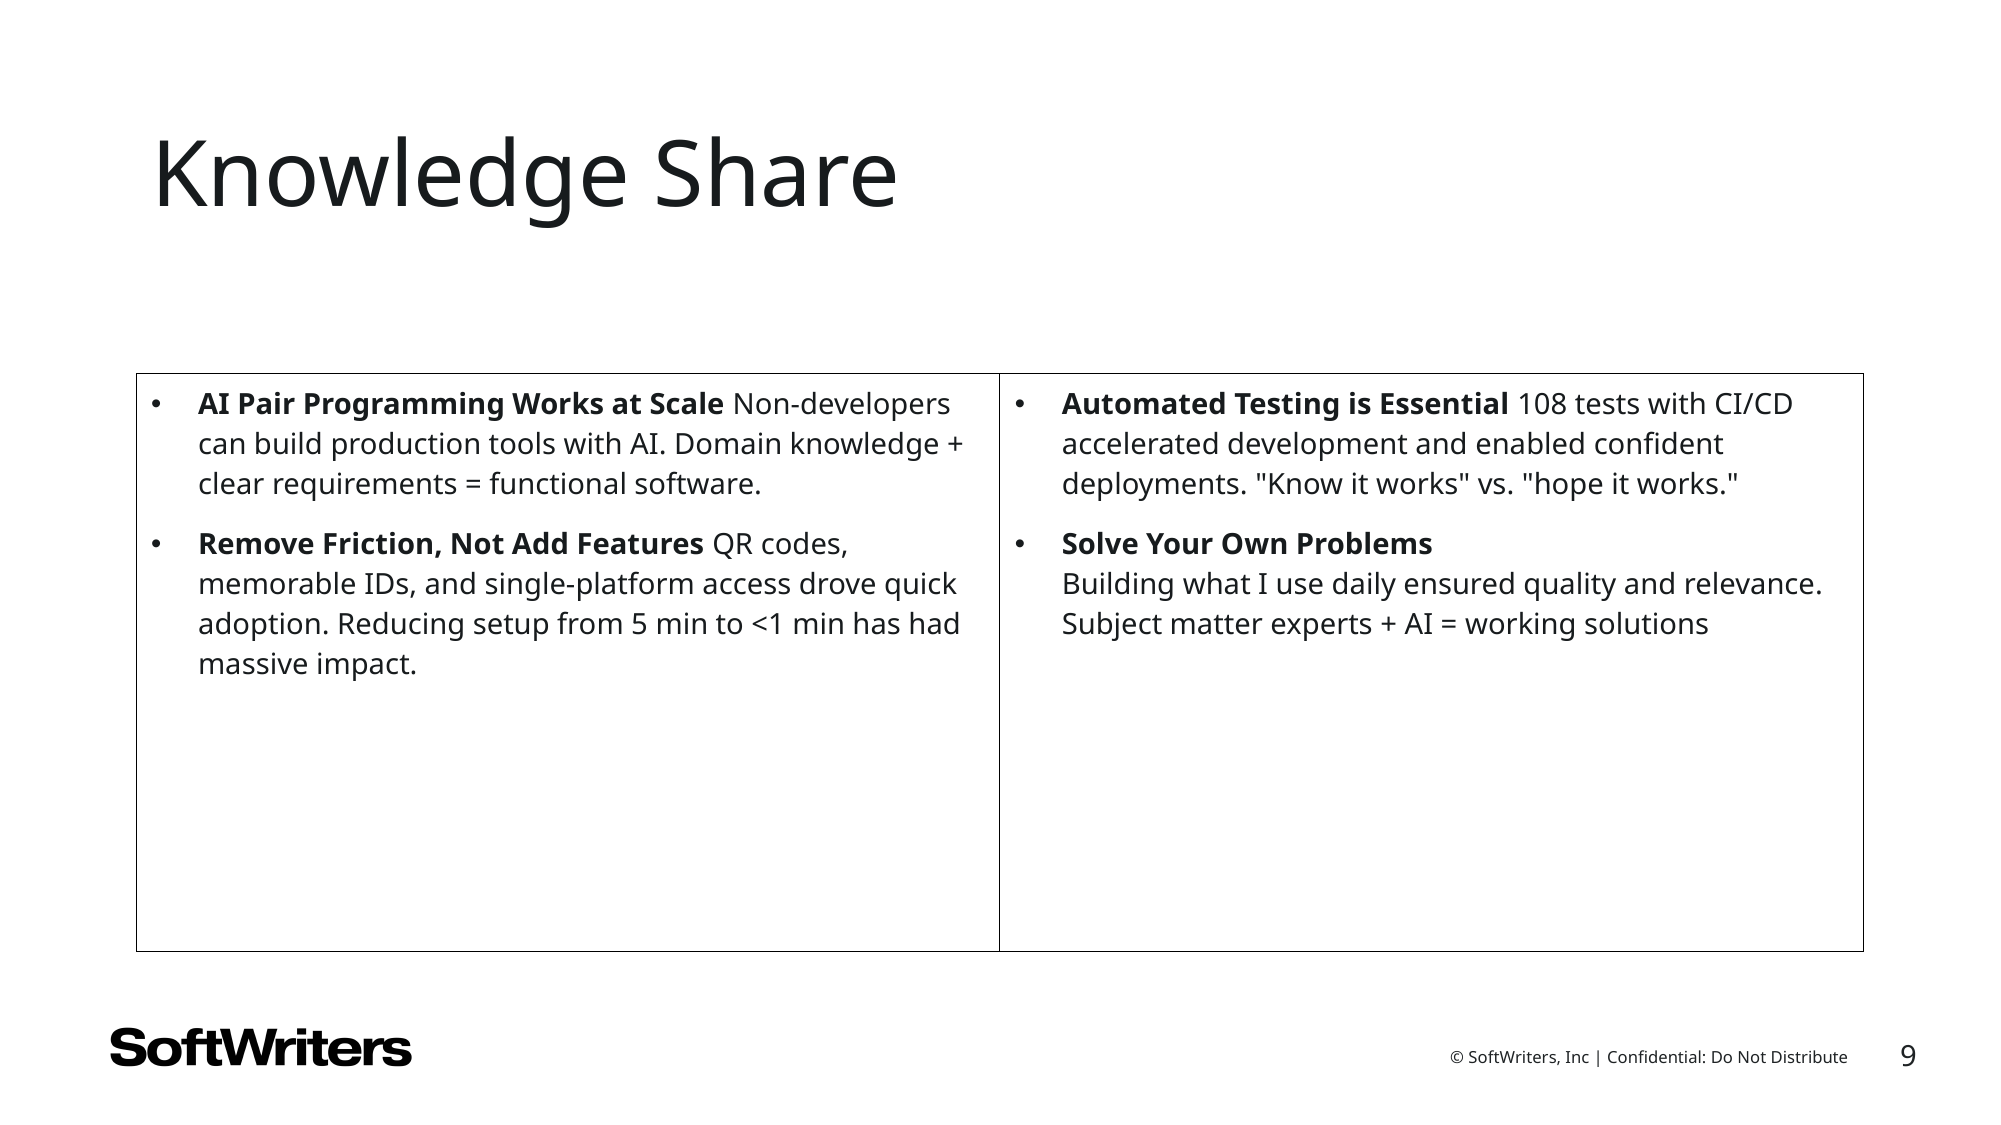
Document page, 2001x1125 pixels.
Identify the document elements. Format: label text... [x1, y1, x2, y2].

list Automated Testing is Essential 108 tests with CI/CD accelerated development and enabled confident deployments. "Know it works" vs. "hope it works." Solve Your Own Problems Building what I use daily ensured quality and relevance. Subject matter experts + AI = working solutions [999, 373, 1864, 952]
picture [106, 1023, 416, 1070]
list Knowledge Share [136, 107, 1836, 327]
list AI Pair Programming Works at Scale Non-developers can build production tools with AI. Domain knowledge + clear requirements = functional software. Remove Friction, Not Add Features QR codes, memorable IDs, and single-platform access drove quick adoption. Reducing setup from 5 min to <1 min has had massive impact. [136, 373, 999, 952]
